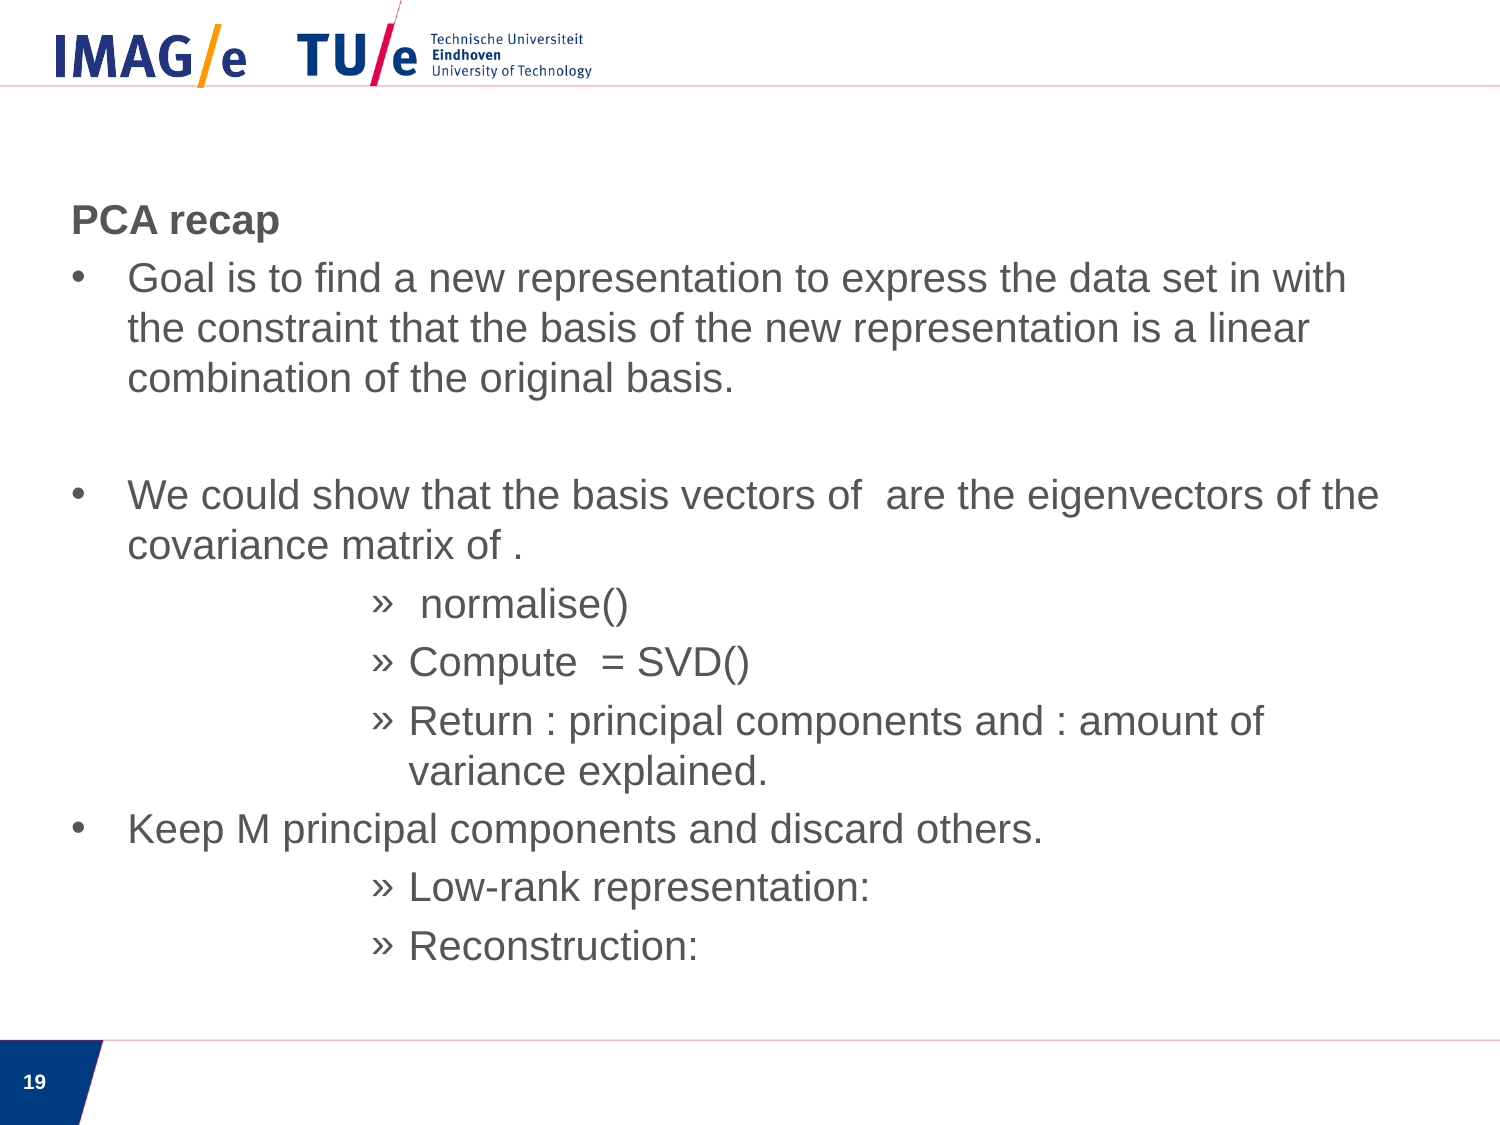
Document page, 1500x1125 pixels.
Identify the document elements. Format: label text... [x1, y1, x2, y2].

slide_number 19 [8, 1061, 95, 1108]
picture [0, 0, 1500, 1125]
